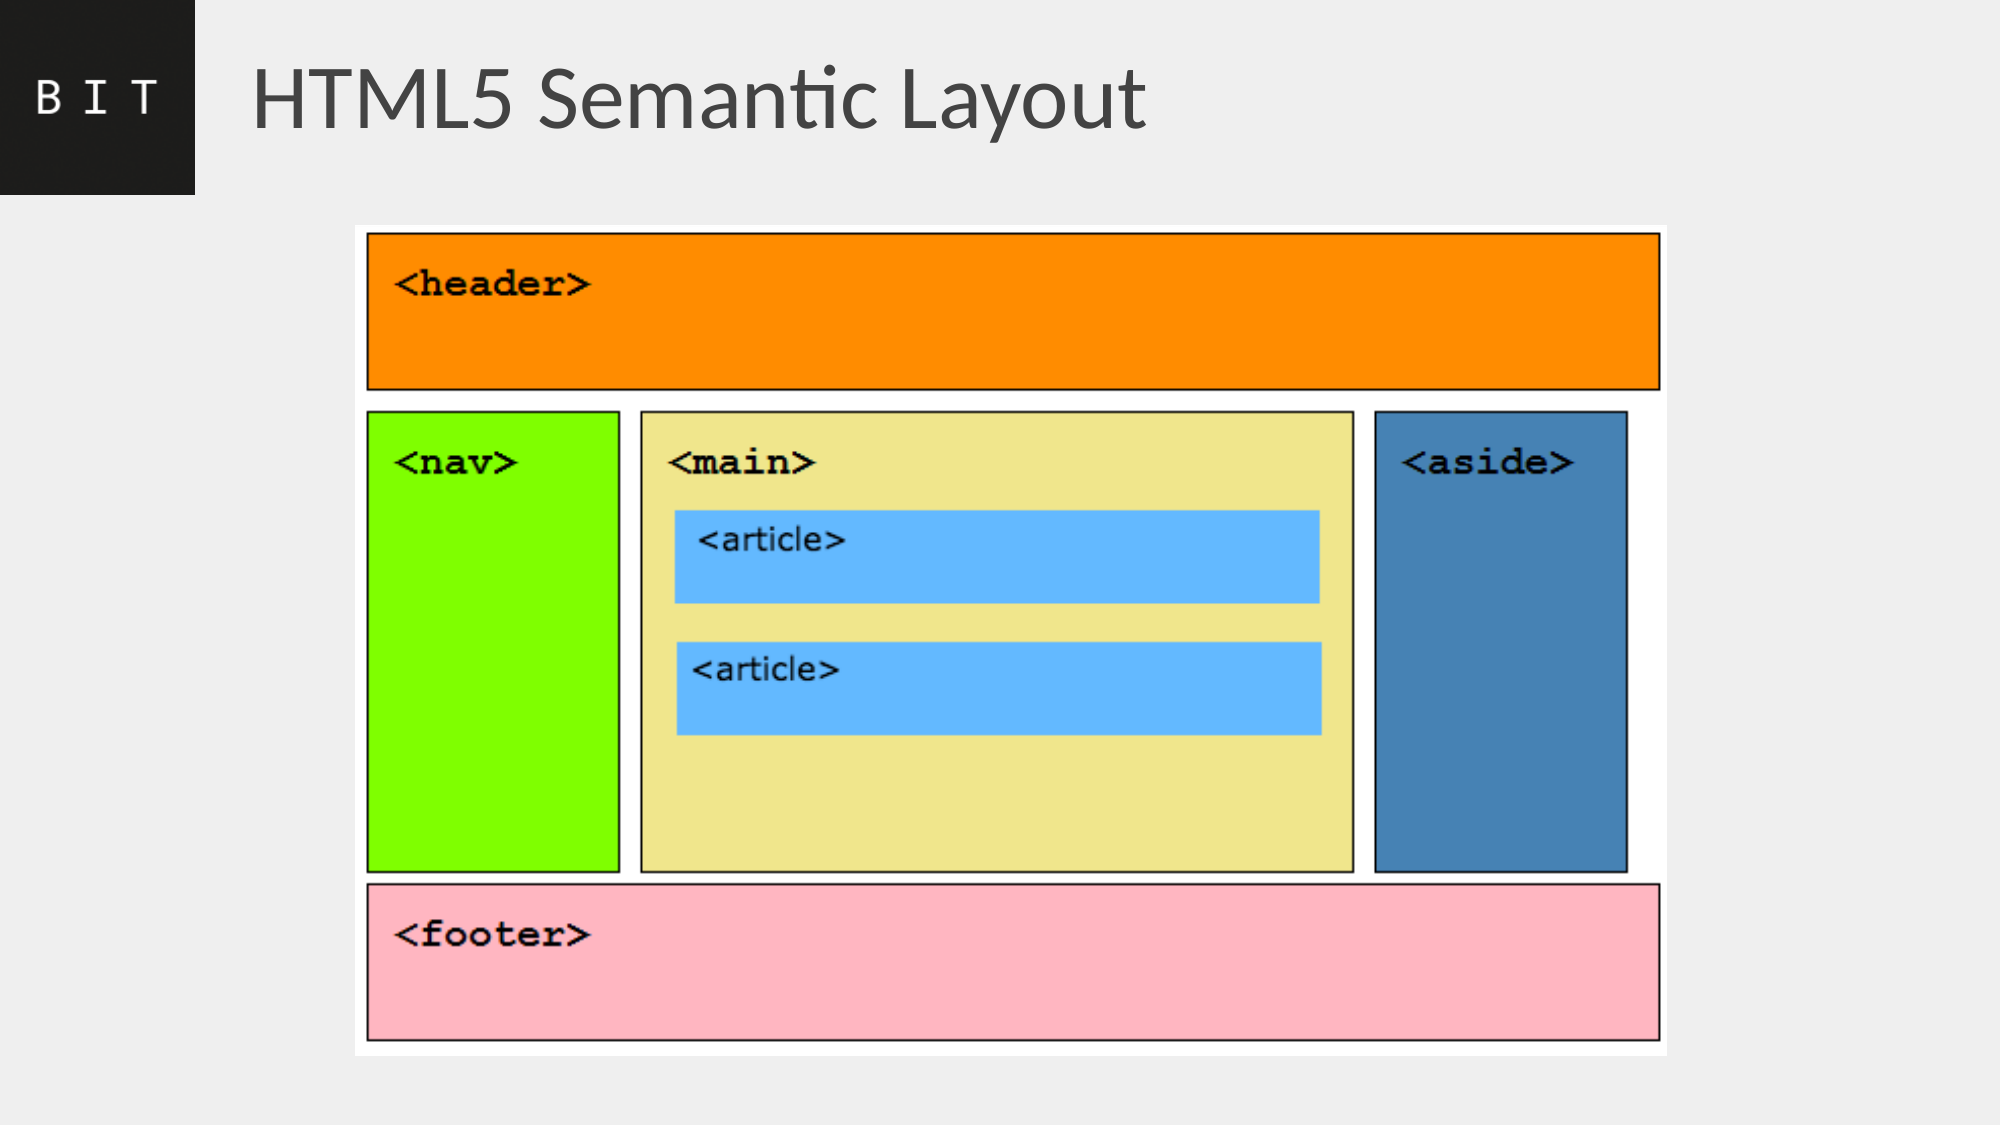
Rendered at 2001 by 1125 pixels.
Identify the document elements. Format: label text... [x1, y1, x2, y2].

picture [0, 0, 195, 195]
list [354, 224, 1667, 1056]
title HTML5 Semantic Layout [236, 2, 1785, 195]
